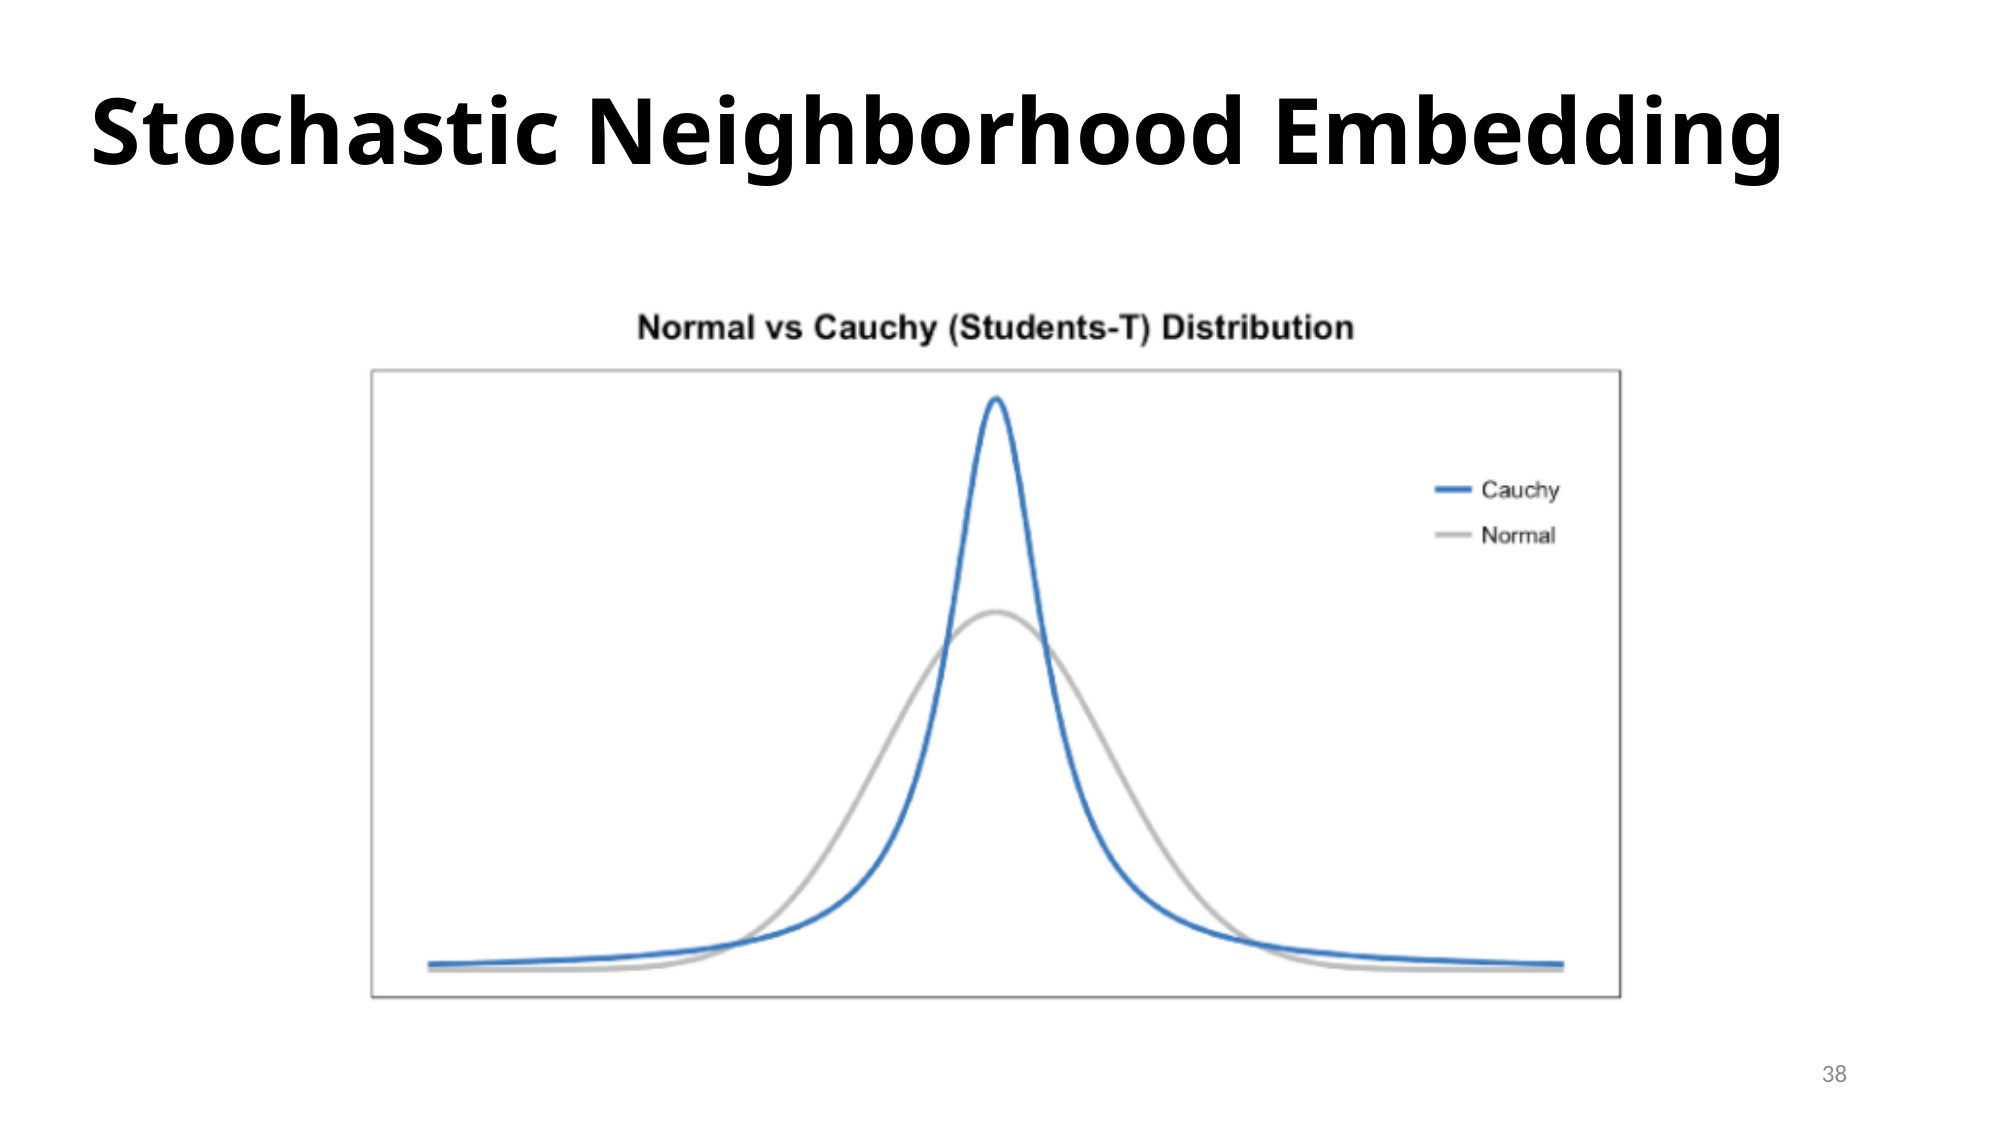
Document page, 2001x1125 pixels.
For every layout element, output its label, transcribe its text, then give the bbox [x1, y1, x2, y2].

slide_number 38 [1412, 1042, 1863, 1103]
text_box Stochastic Neighborhood Embedding [52, 69, 1938, 201]
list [360, 299, 1639, 1014]
